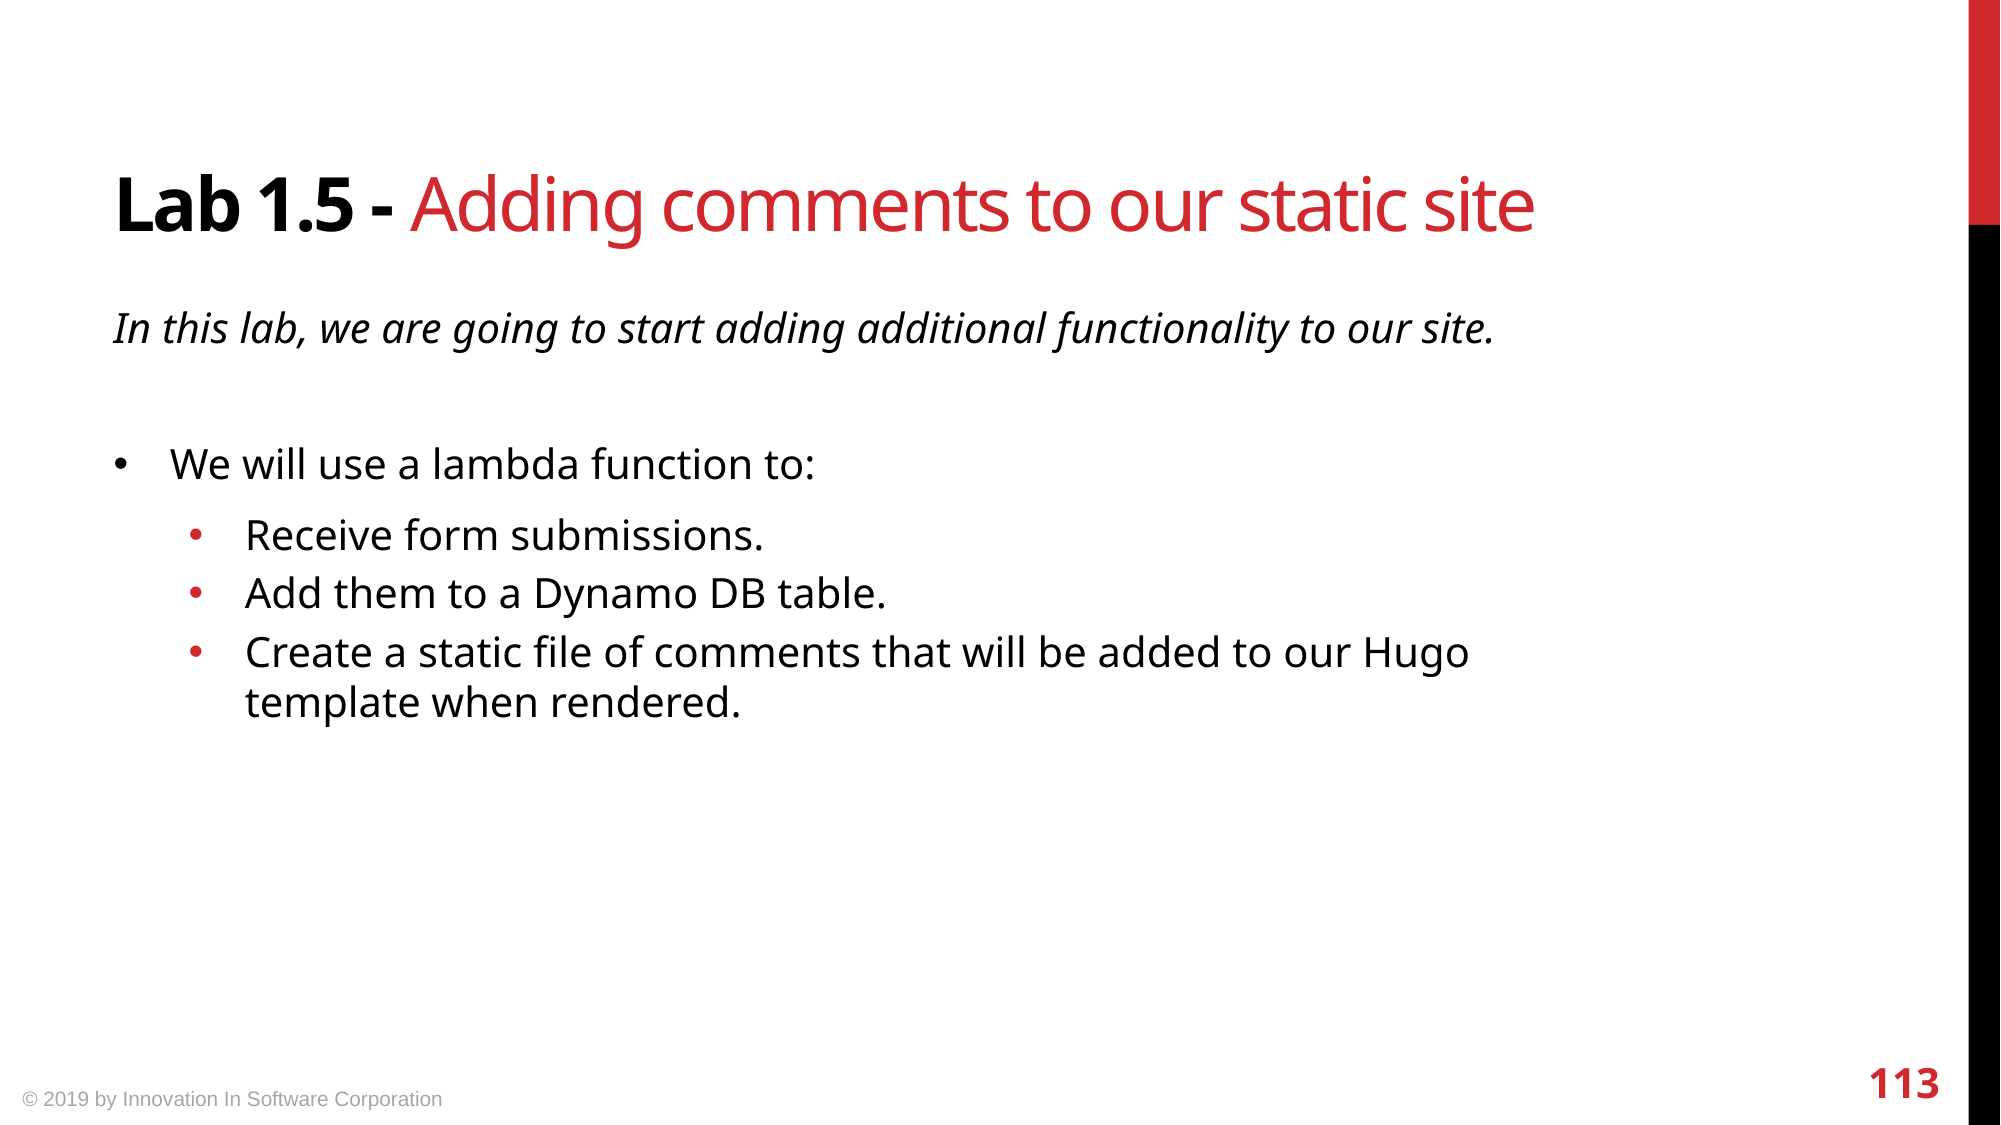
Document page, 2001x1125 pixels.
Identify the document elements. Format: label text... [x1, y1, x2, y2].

title Lab 1.5 - Adding comments to our static site [98, 141, 1876, 254]
footer © 2019 by Innovation In Software Corporation [7, 1078, 758, 1125]
slide_number 113 [1739, 1045, 1956, 1125]
list In this lab, we are going to start adding additional functionality to our site. We will use a lambda function to: Receive form submissions. Add them to a Dynamo DB table. Create a static file of comments that will be added to our Hugo template when rendered. [98, 253, 1606, 949]
